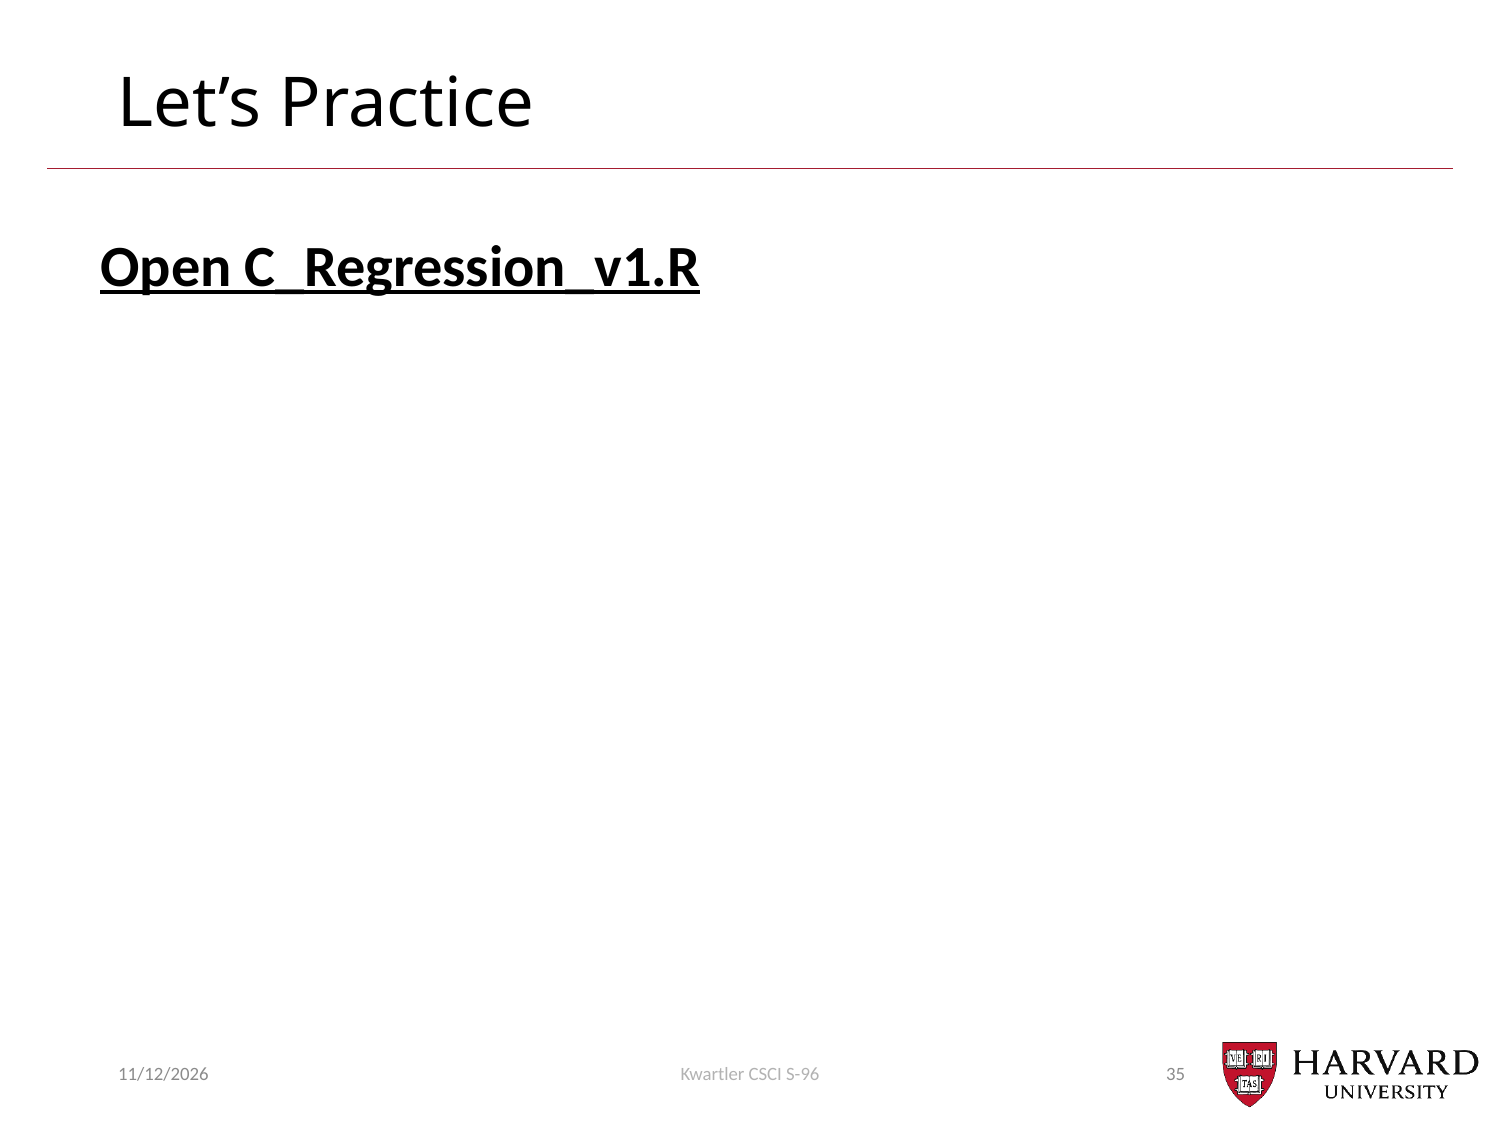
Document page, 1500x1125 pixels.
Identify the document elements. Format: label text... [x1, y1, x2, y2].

title Let’s Practice [103, 59, 1397, 157]
picture [1200, 1024, 1500, 1125]
text_box Open C_Regression_v1.R [85, 220, 716, 306]
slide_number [103, 1042, 441, 1103]
footer Kwartler CSCI S-96 [496, 1042, 1004, 1103]
slide_number 35 [1059, 1042, 1200, 1103]
